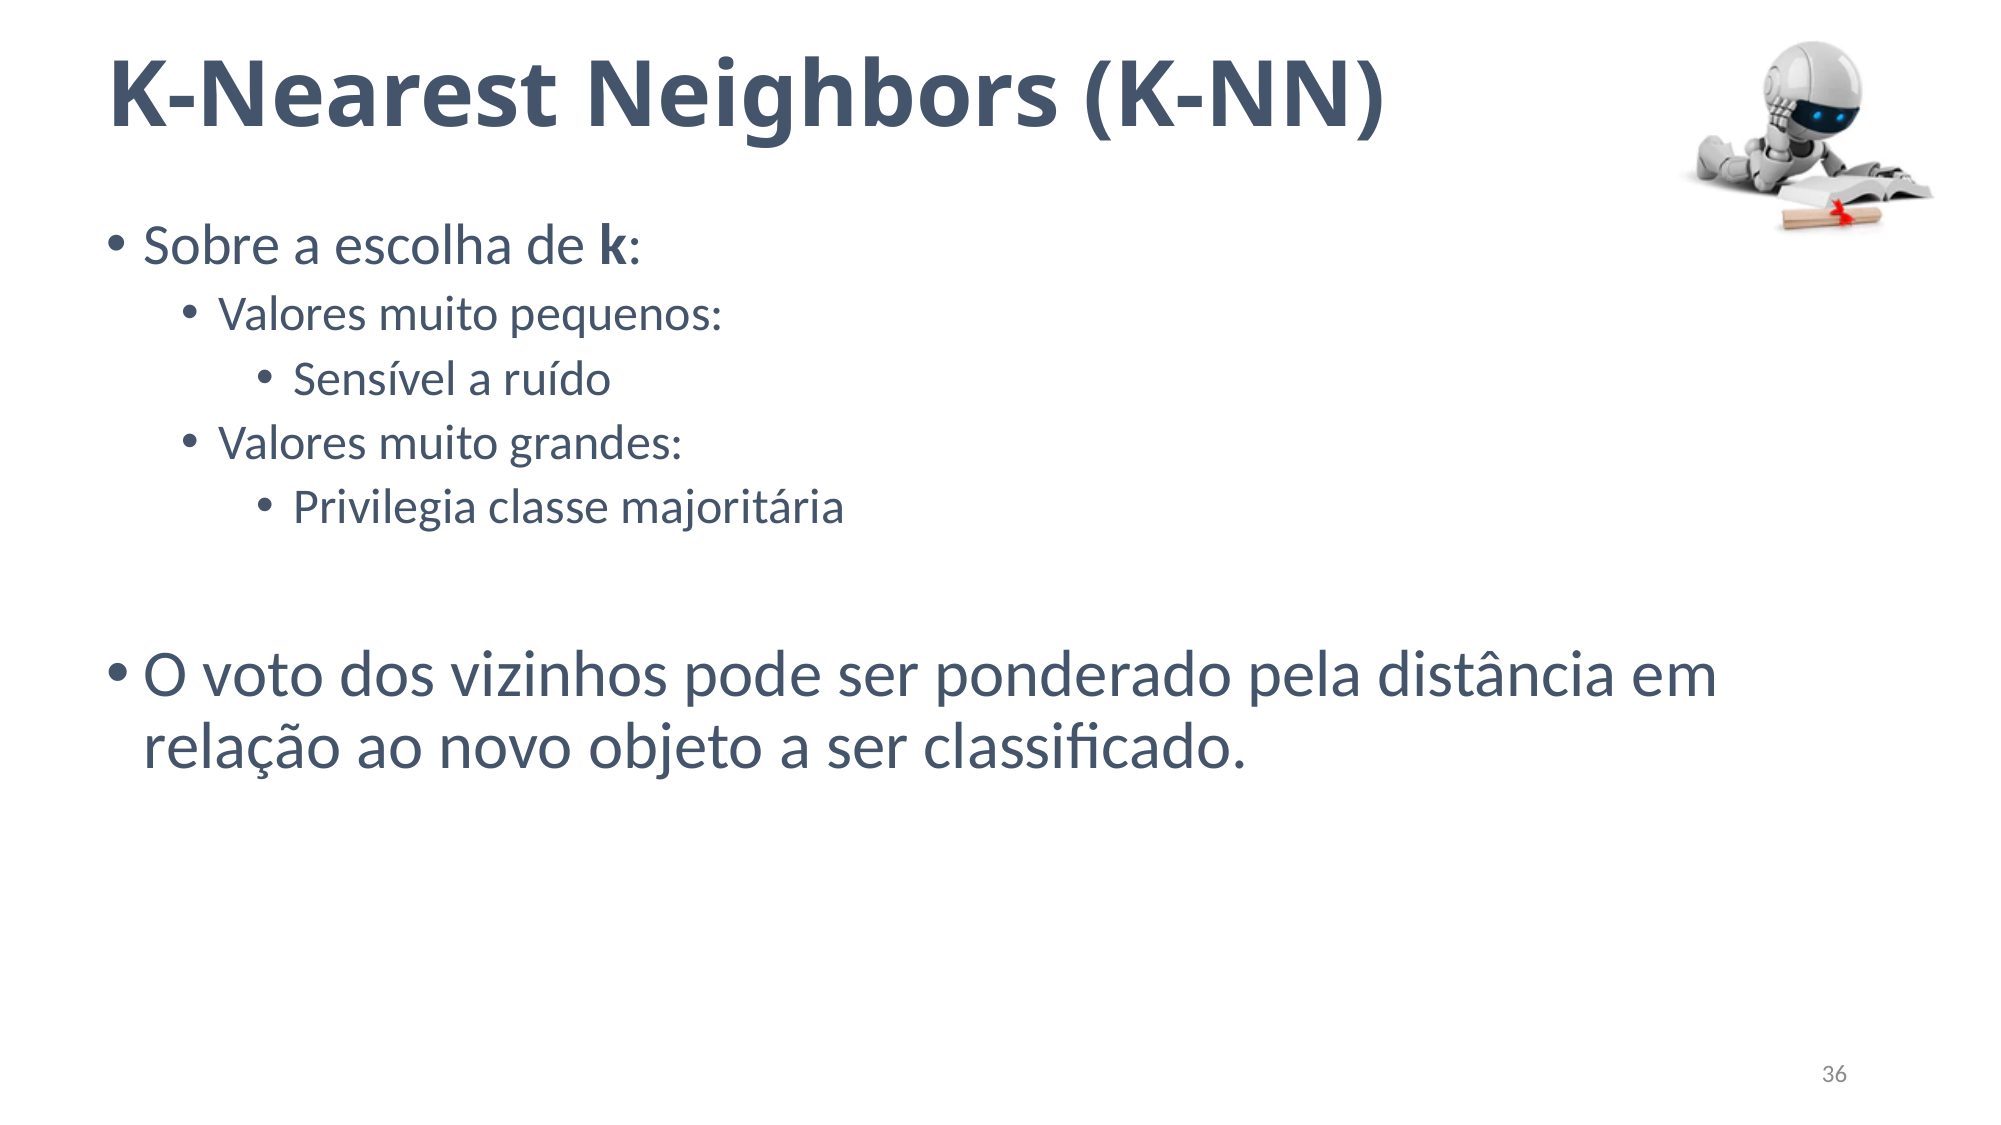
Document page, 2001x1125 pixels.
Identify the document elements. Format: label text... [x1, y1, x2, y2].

picture [1669, 15, 1946, 239]
title K-Nearest Neighbors (K-NN) [91, 15, 1669, 178]
list Sobre a escolha de k: Valores muito pequenos: Sensível a ruído Valores muito grandes: Privilegia classe majoritária O voto dos vizinhos pode ser ponderado pela distância em relação ao novo objeto a ser classificado. [91, 206, 1907, 1043]
slide_number 36 [1412, 1042, 1863, 1103]
